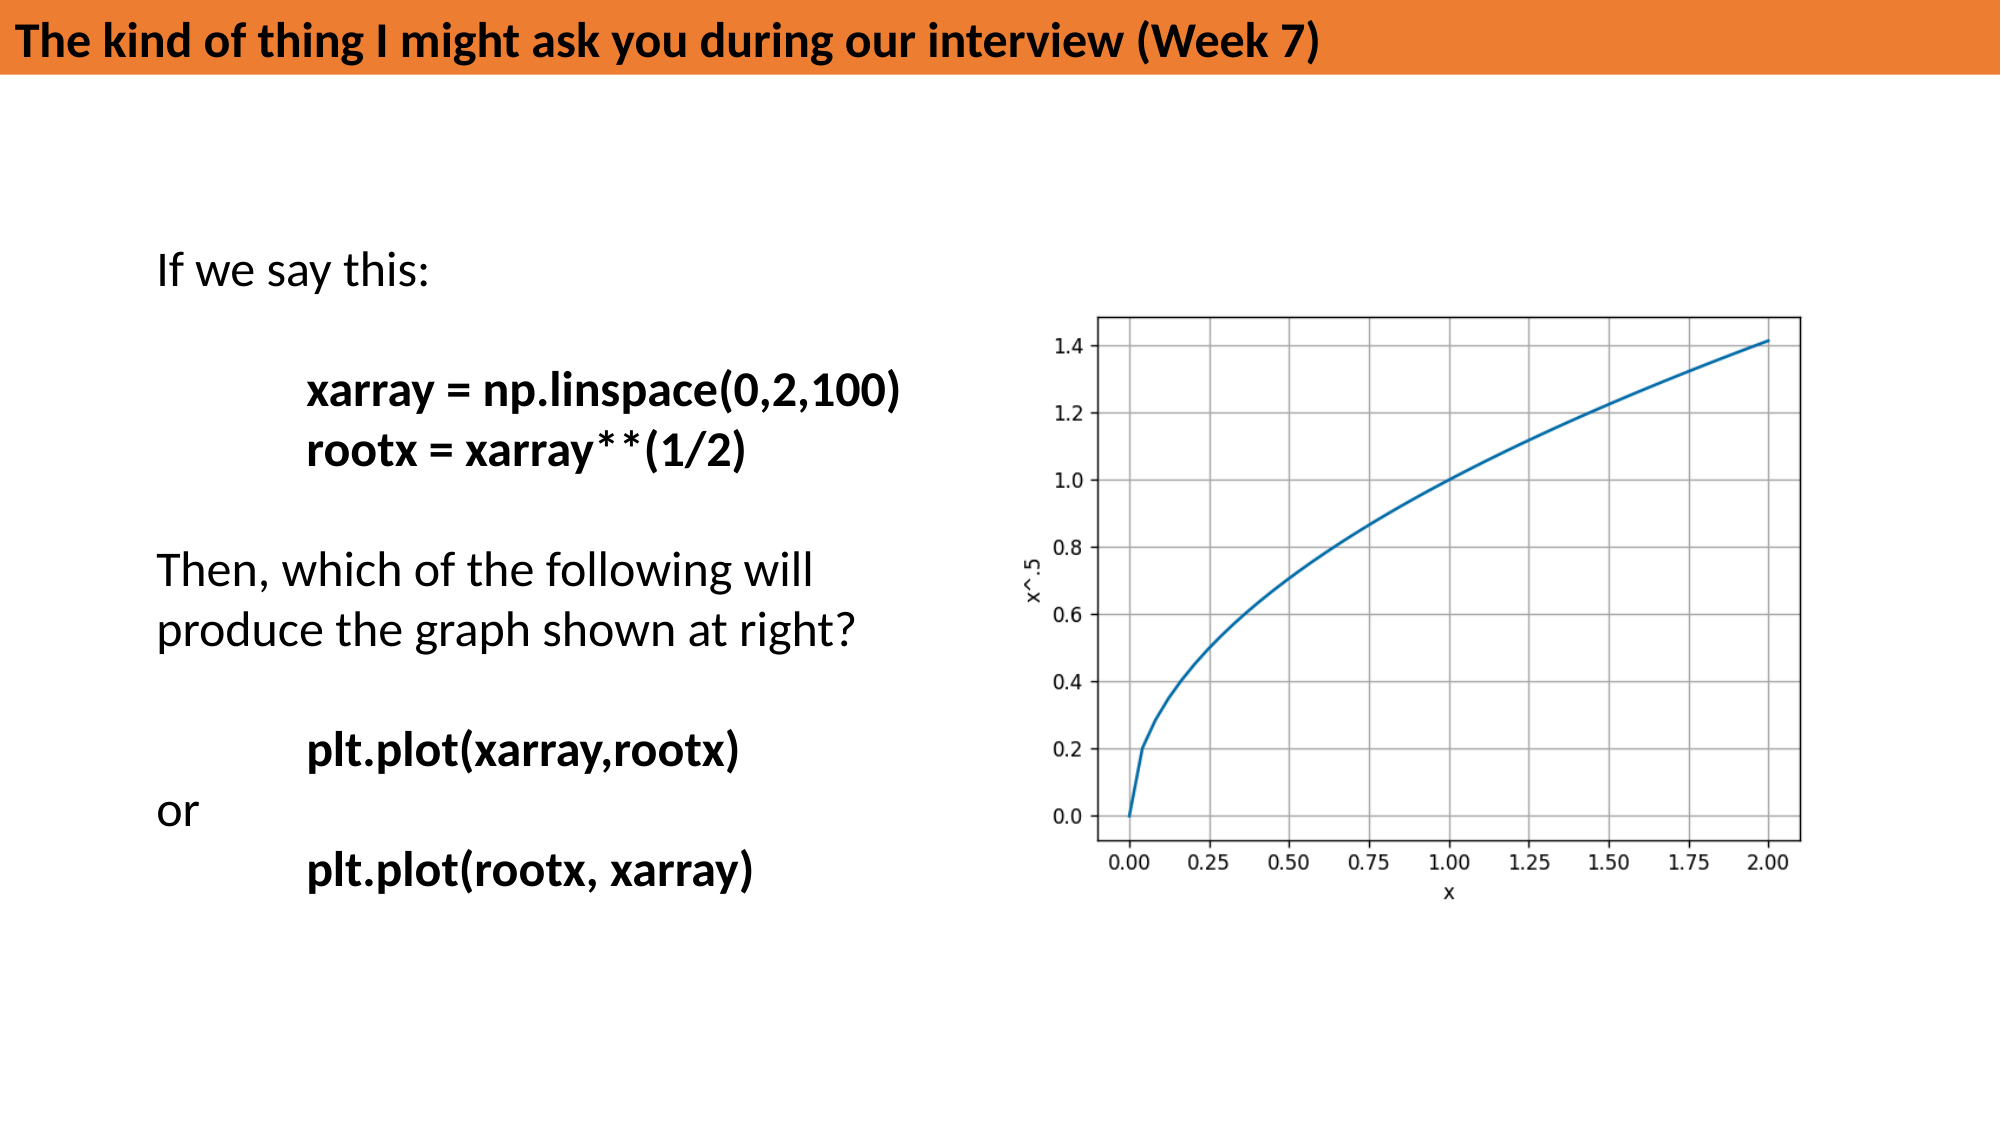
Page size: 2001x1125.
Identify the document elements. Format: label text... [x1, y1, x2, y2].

text_box If we say this: xarray = np.linspace(0,2,100) rootx = xarray**(1/2) Then, which of the following will produce the graph shown at right? plt.plot(xarray,rootx) or plt.plot(rootx, xarray) [141, 228, 937, 904]
text_box The kind of thing I might ask you during our interview (Week 7) [0, 0, 2000, 75]
picture [983, 270, 1859, 911]
